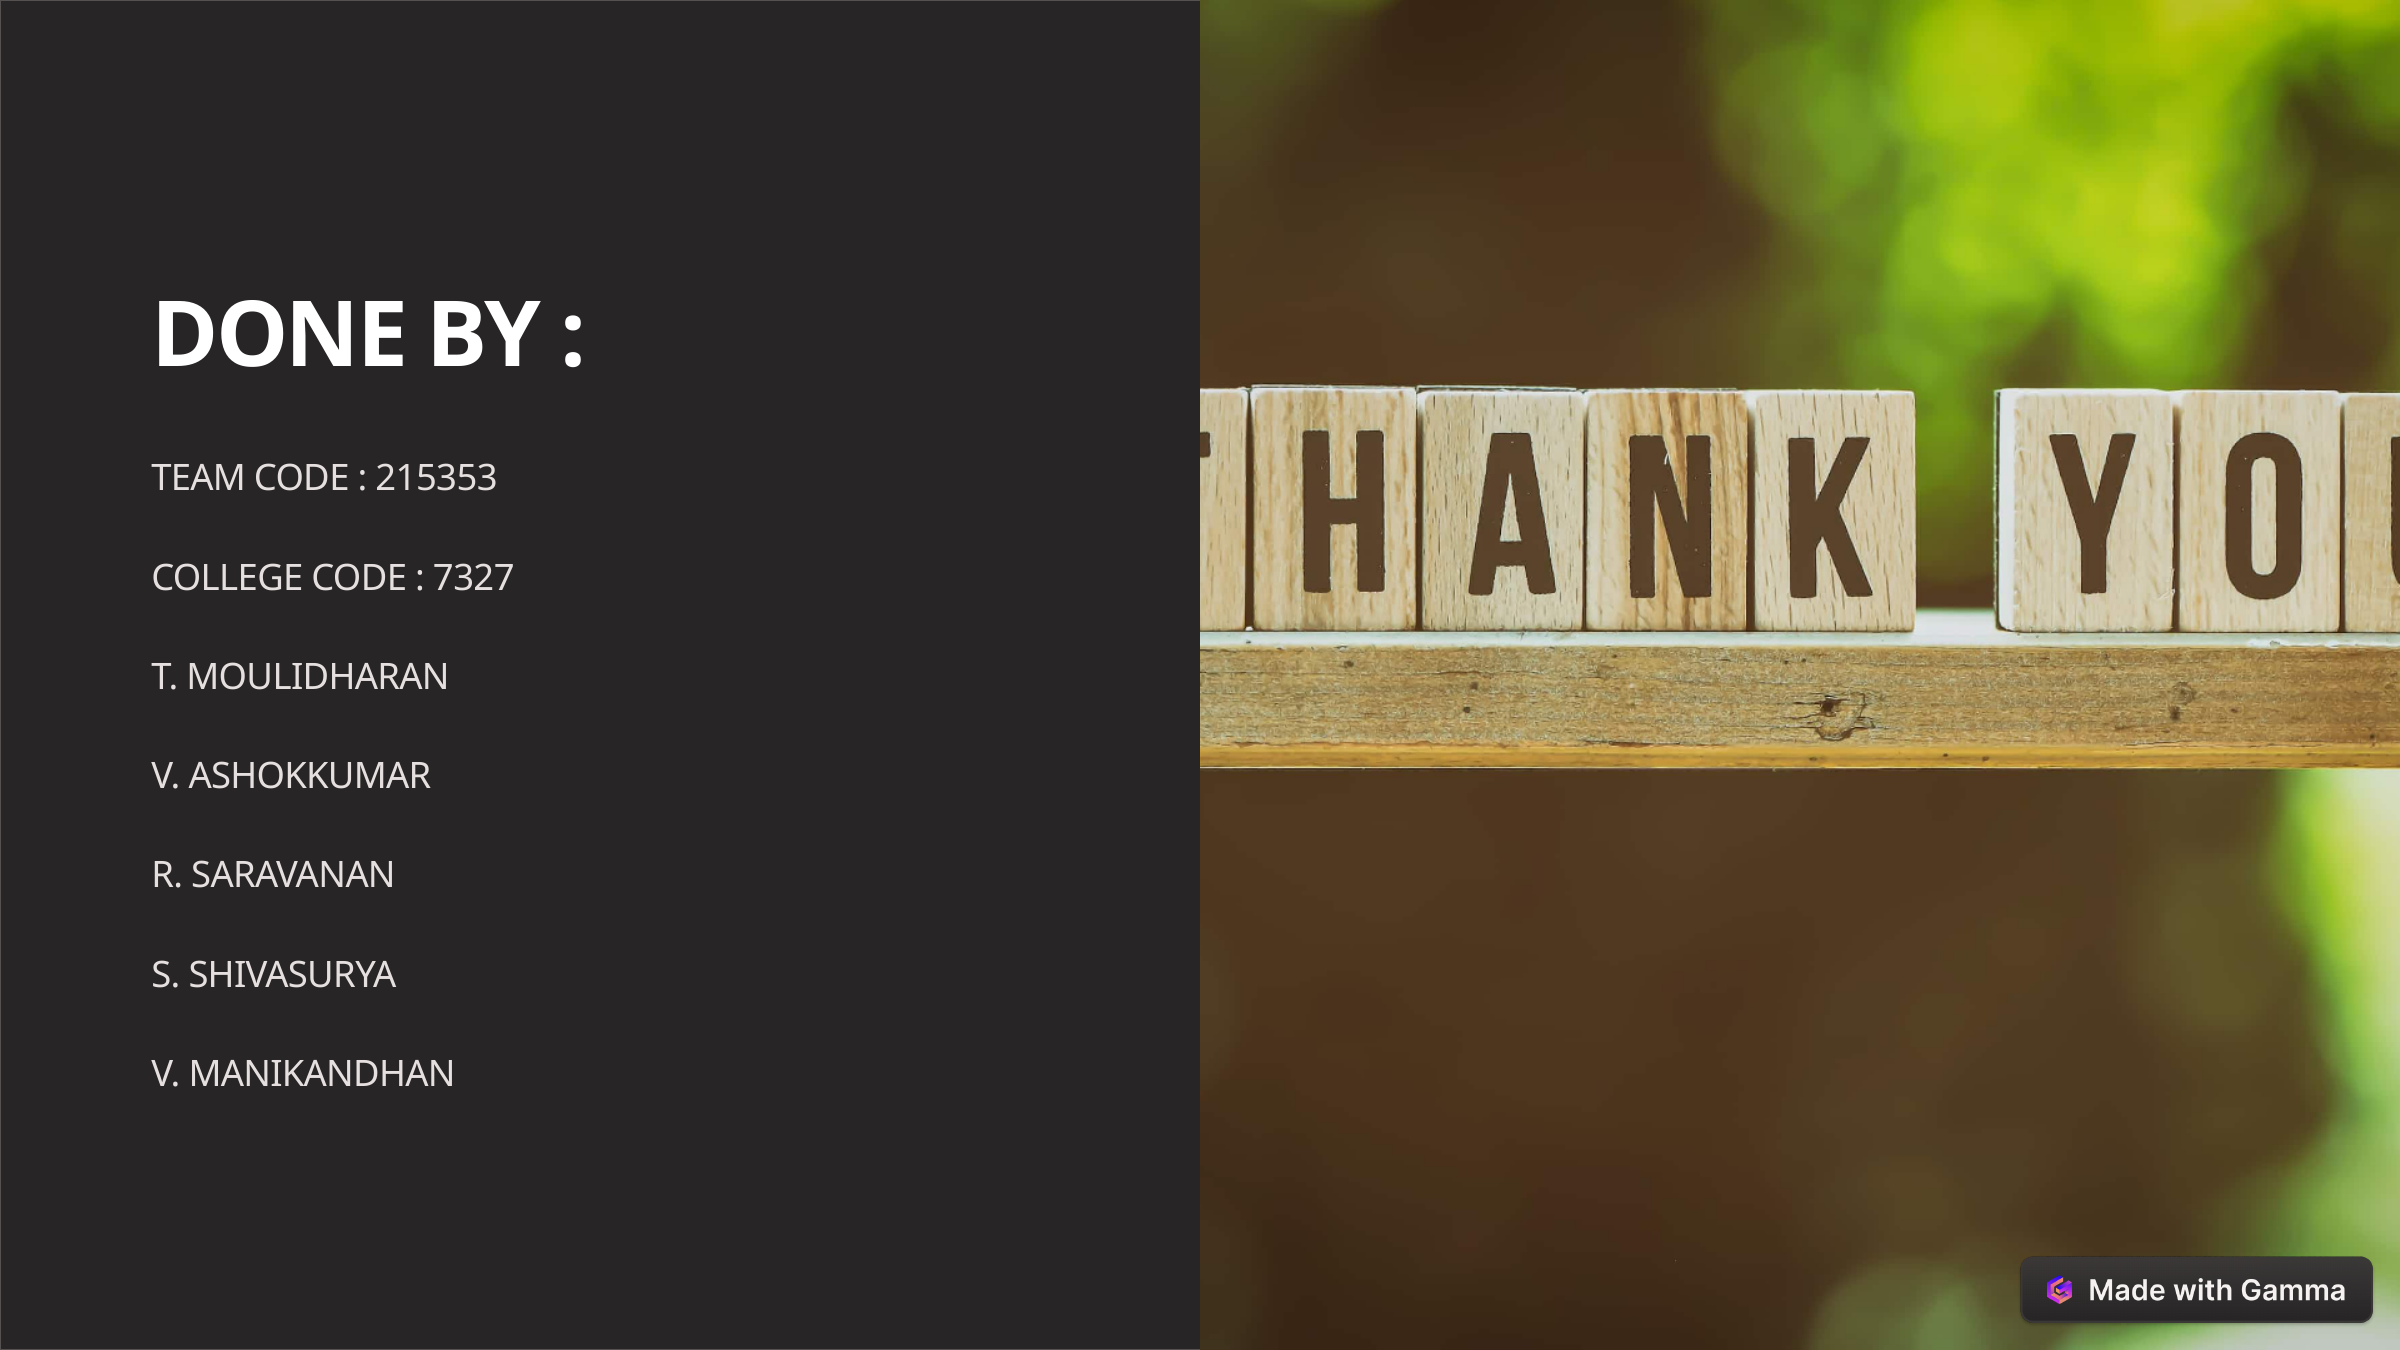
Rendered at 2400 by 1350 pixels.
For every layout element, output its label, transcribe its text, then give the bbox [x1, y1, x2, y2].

text_box T. MOULIDHARAN [136, 630, 1064, 690]
text_box COLLEGE CODE : 7327 [136, 531, 1064, 590]
text_box V. ASHOKKUMAR [136, 730, 1064, 789]
picture [1199, 0, 2400, 1350]
text_box [0, 0, 1199, 1350]
text_box R. SARAVANAN [136, 829, 1064, 888]
text_box TEAM CODE : 215353 [136, 432, 1064, 491]
text_box DONE BY : [136, 263, 866, 378]
text_box V. MANIKANDHAN [136, 1028, 1064, 1087]
text_box S. SHIVASURYA [136, 928, 1064, 987]
